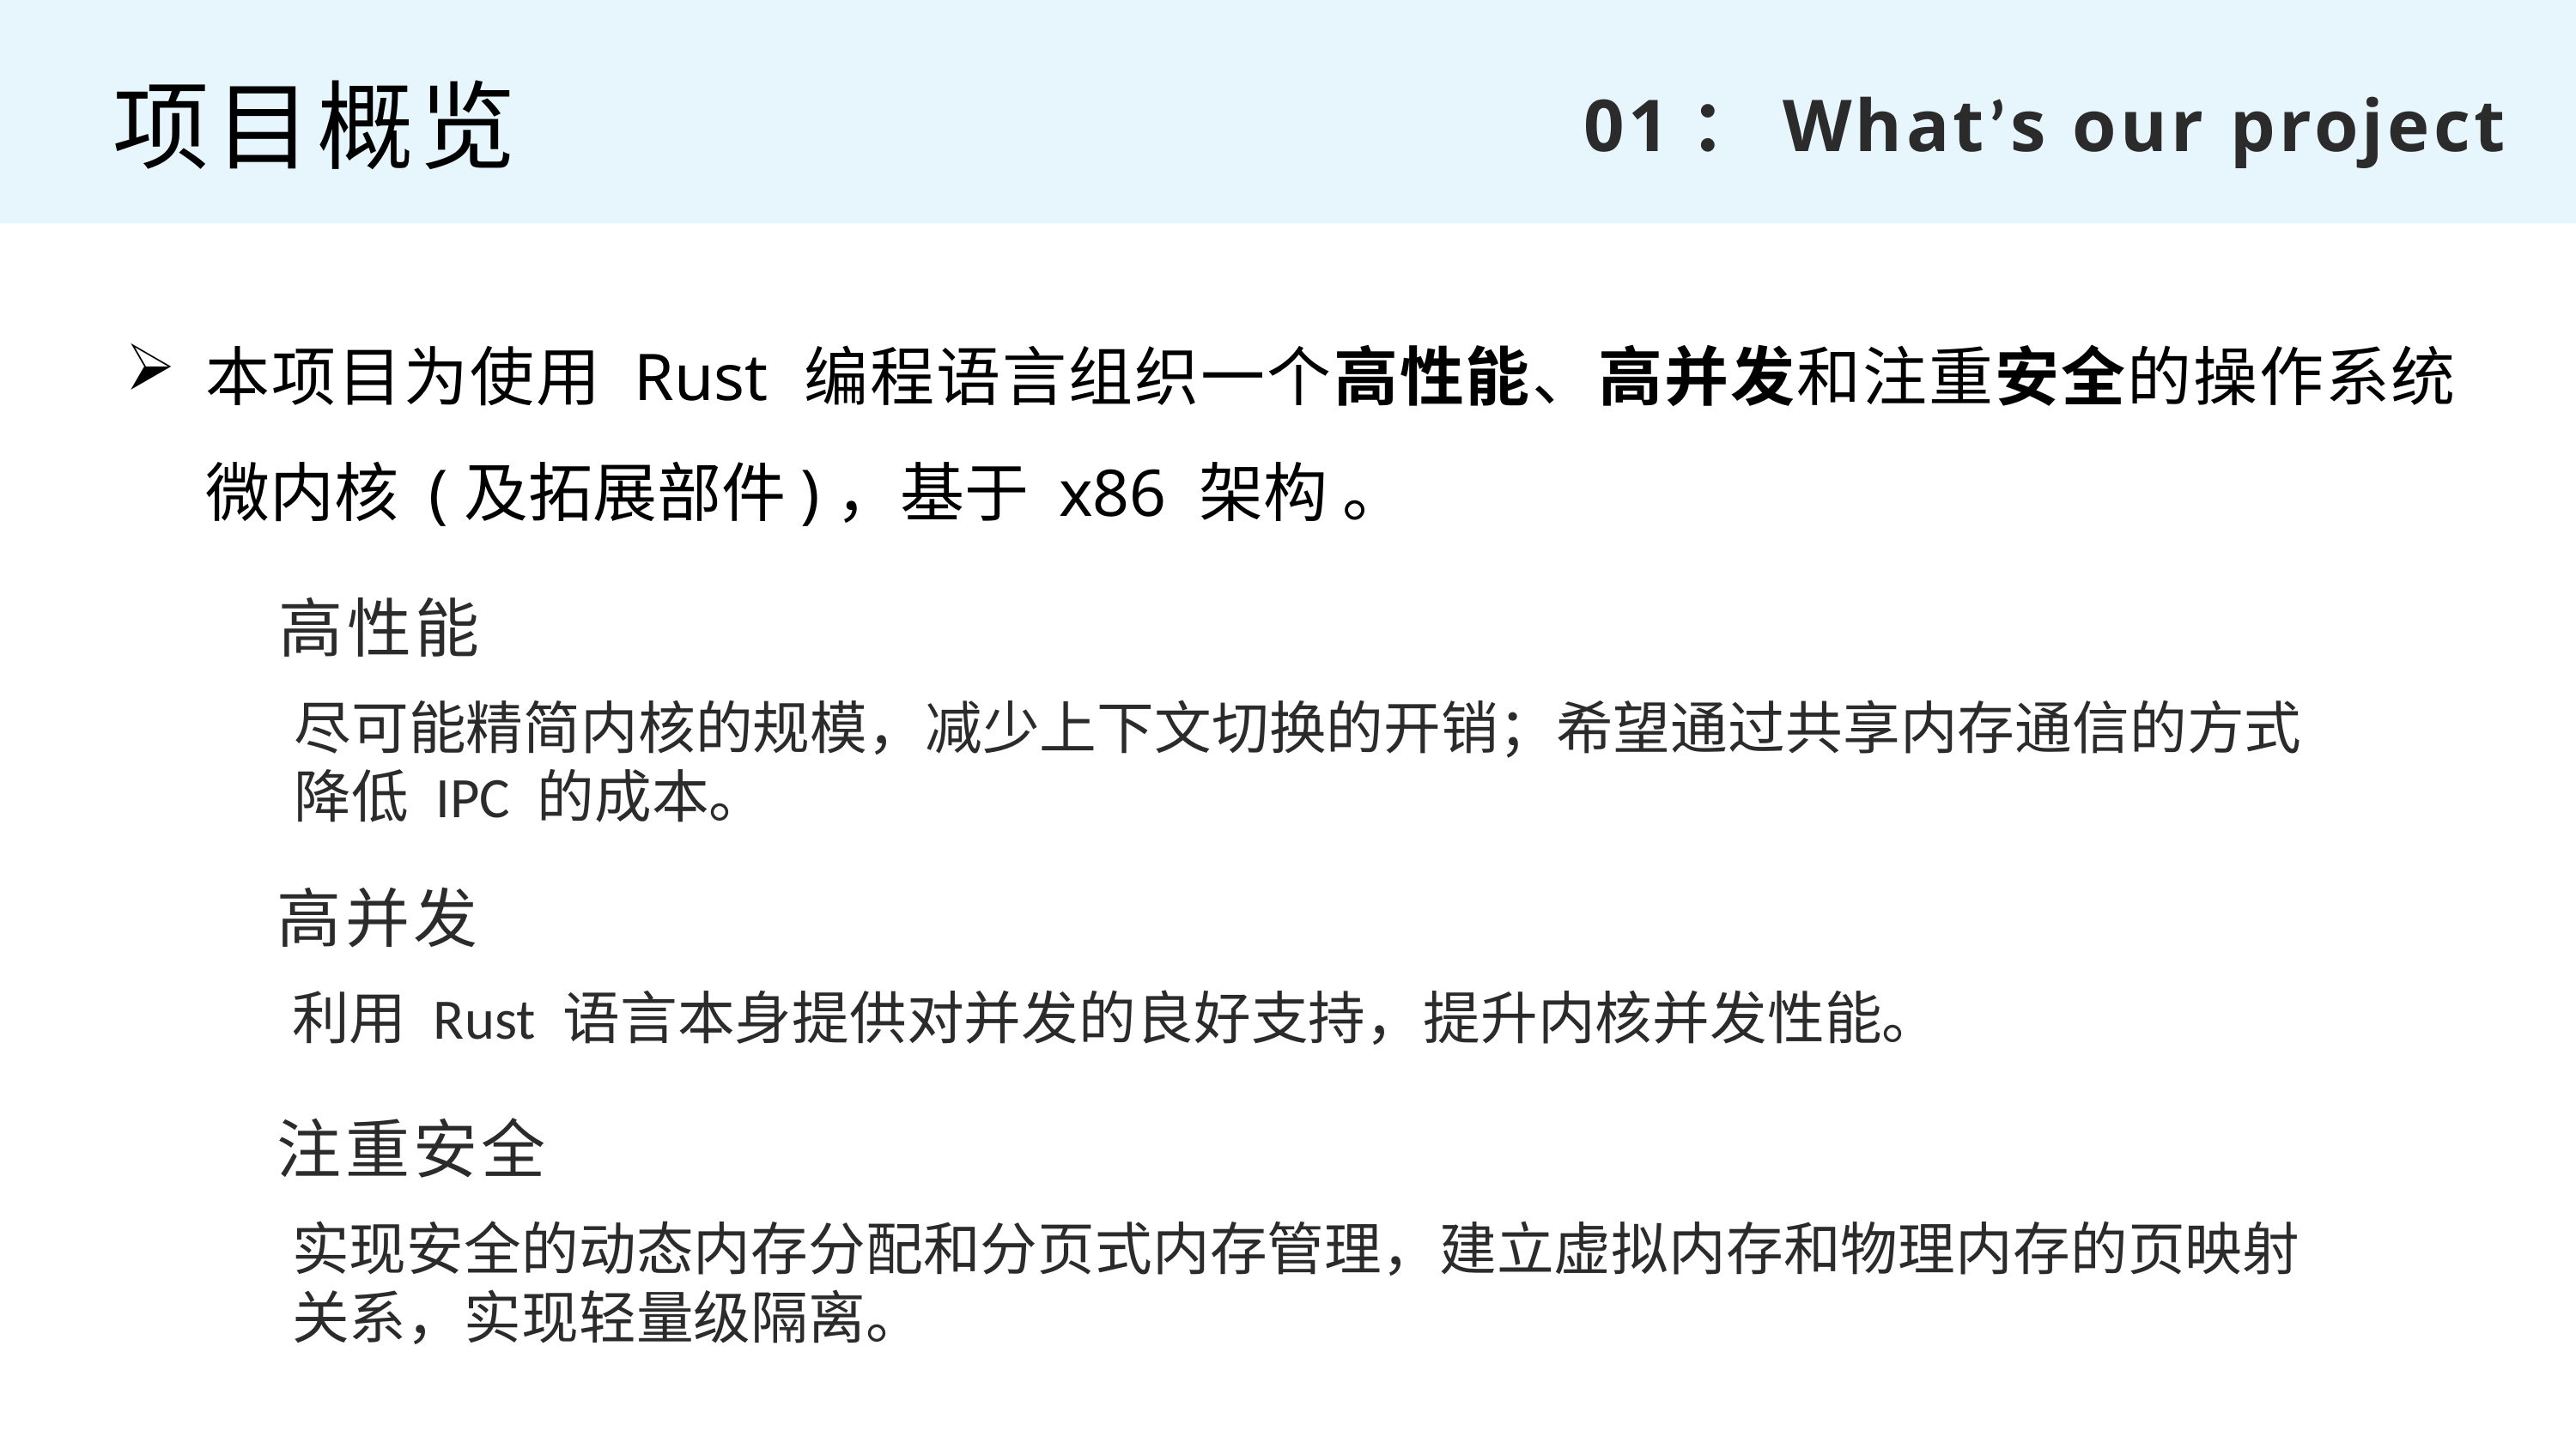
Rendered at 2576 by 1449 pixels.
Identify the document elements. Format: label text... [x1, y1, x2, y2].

text_box 01：What’s our project [1180, 80, 2506, 167]
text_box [276, 876, 2332, 1052]
text_box 本项目为使用 Rust 编程语言组织一个高性能、高并发和注重安全的操作系统微内核 (及拓展部件)，基于 x86 架构 。 [112, 291, 2469, 537]
text_box 项目概览 [112, 64, 832, 181]
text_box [278, 587, 2334, 832]
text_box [276, 1108, 2332, 1352]
text_box [0, 0, 2576, 224]
